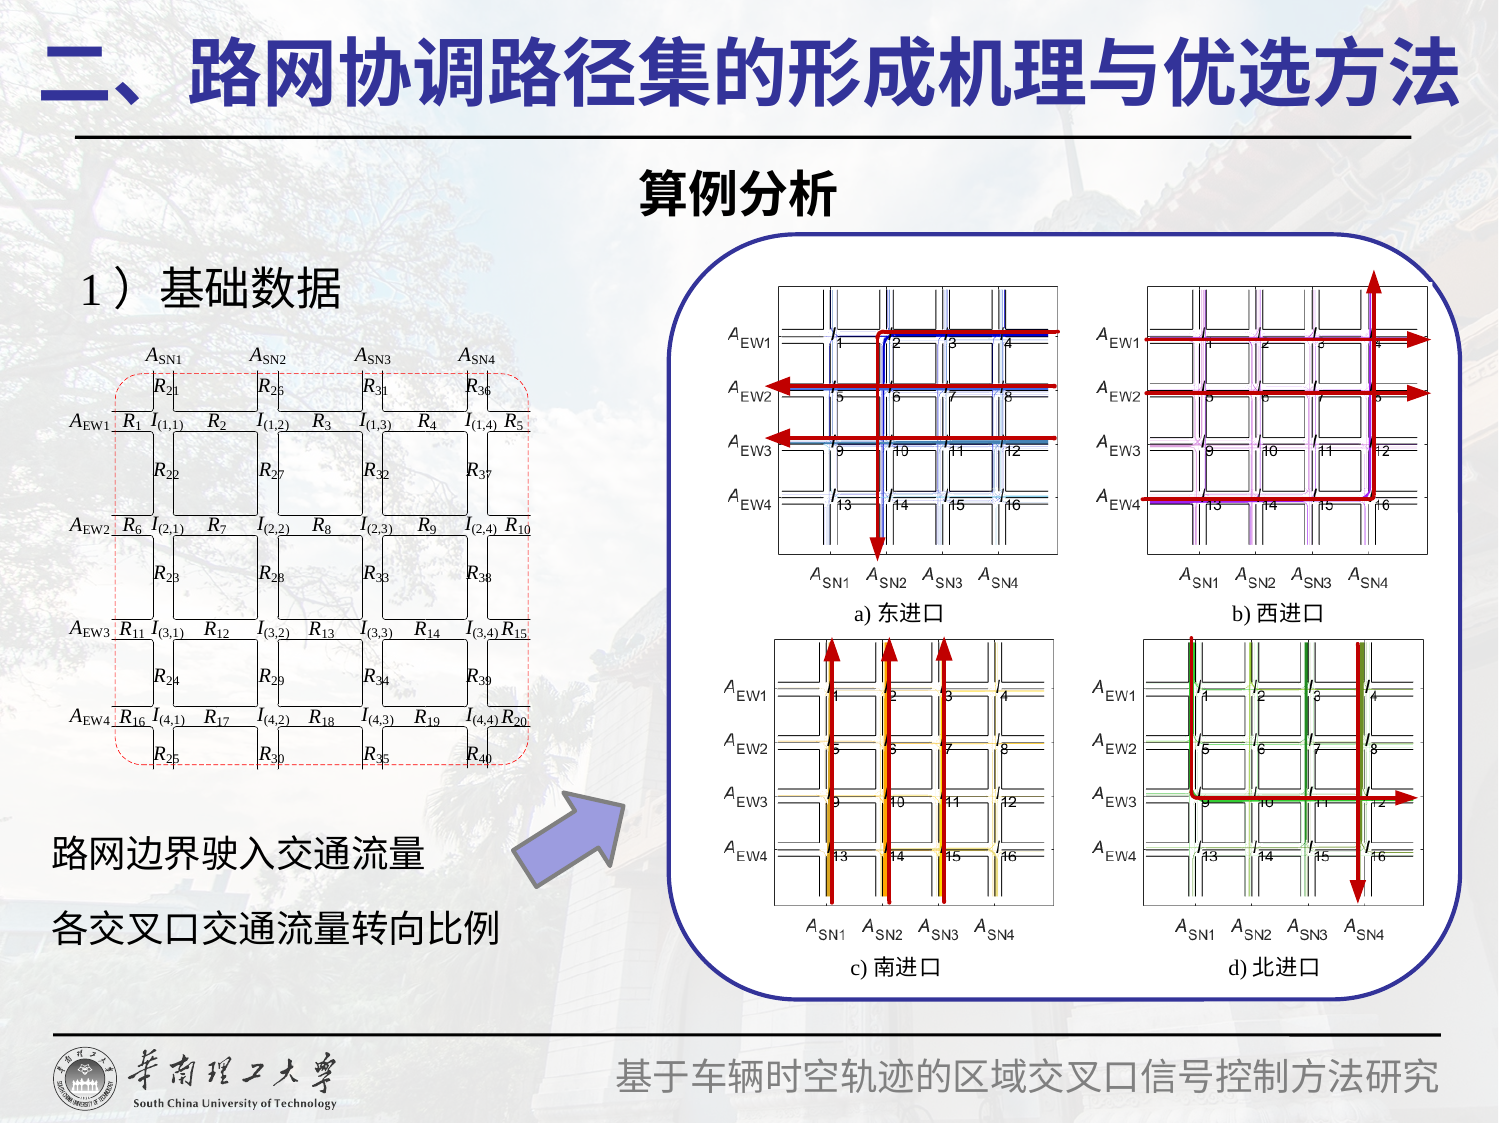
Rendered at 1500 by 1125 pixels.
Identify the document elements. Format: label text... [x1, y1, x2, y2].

picture [1186, 633, 1420, 905]
picture [820, 634, 842, 906]
text_box 二、路网协调路径集的形成机理与优选方法 [0, 0, 1500, 146]
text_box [56, 335, 541, 775]
picture [761, 326, 1062, 563]
picture [932, 633, 954, 905]
list 算例分析 1）基础数据 [64, 146, 1412, 1035]
text_box [511, 790, 626, 889]
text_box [668, 234, 1461, 1000]
text_box 路网边界驶入交通流量 各交叉口交通流量转向比例 [36, 800, 562, 964]
picture [877, 634, 900, 906]
picture [1137, 266, 1432, 503]
